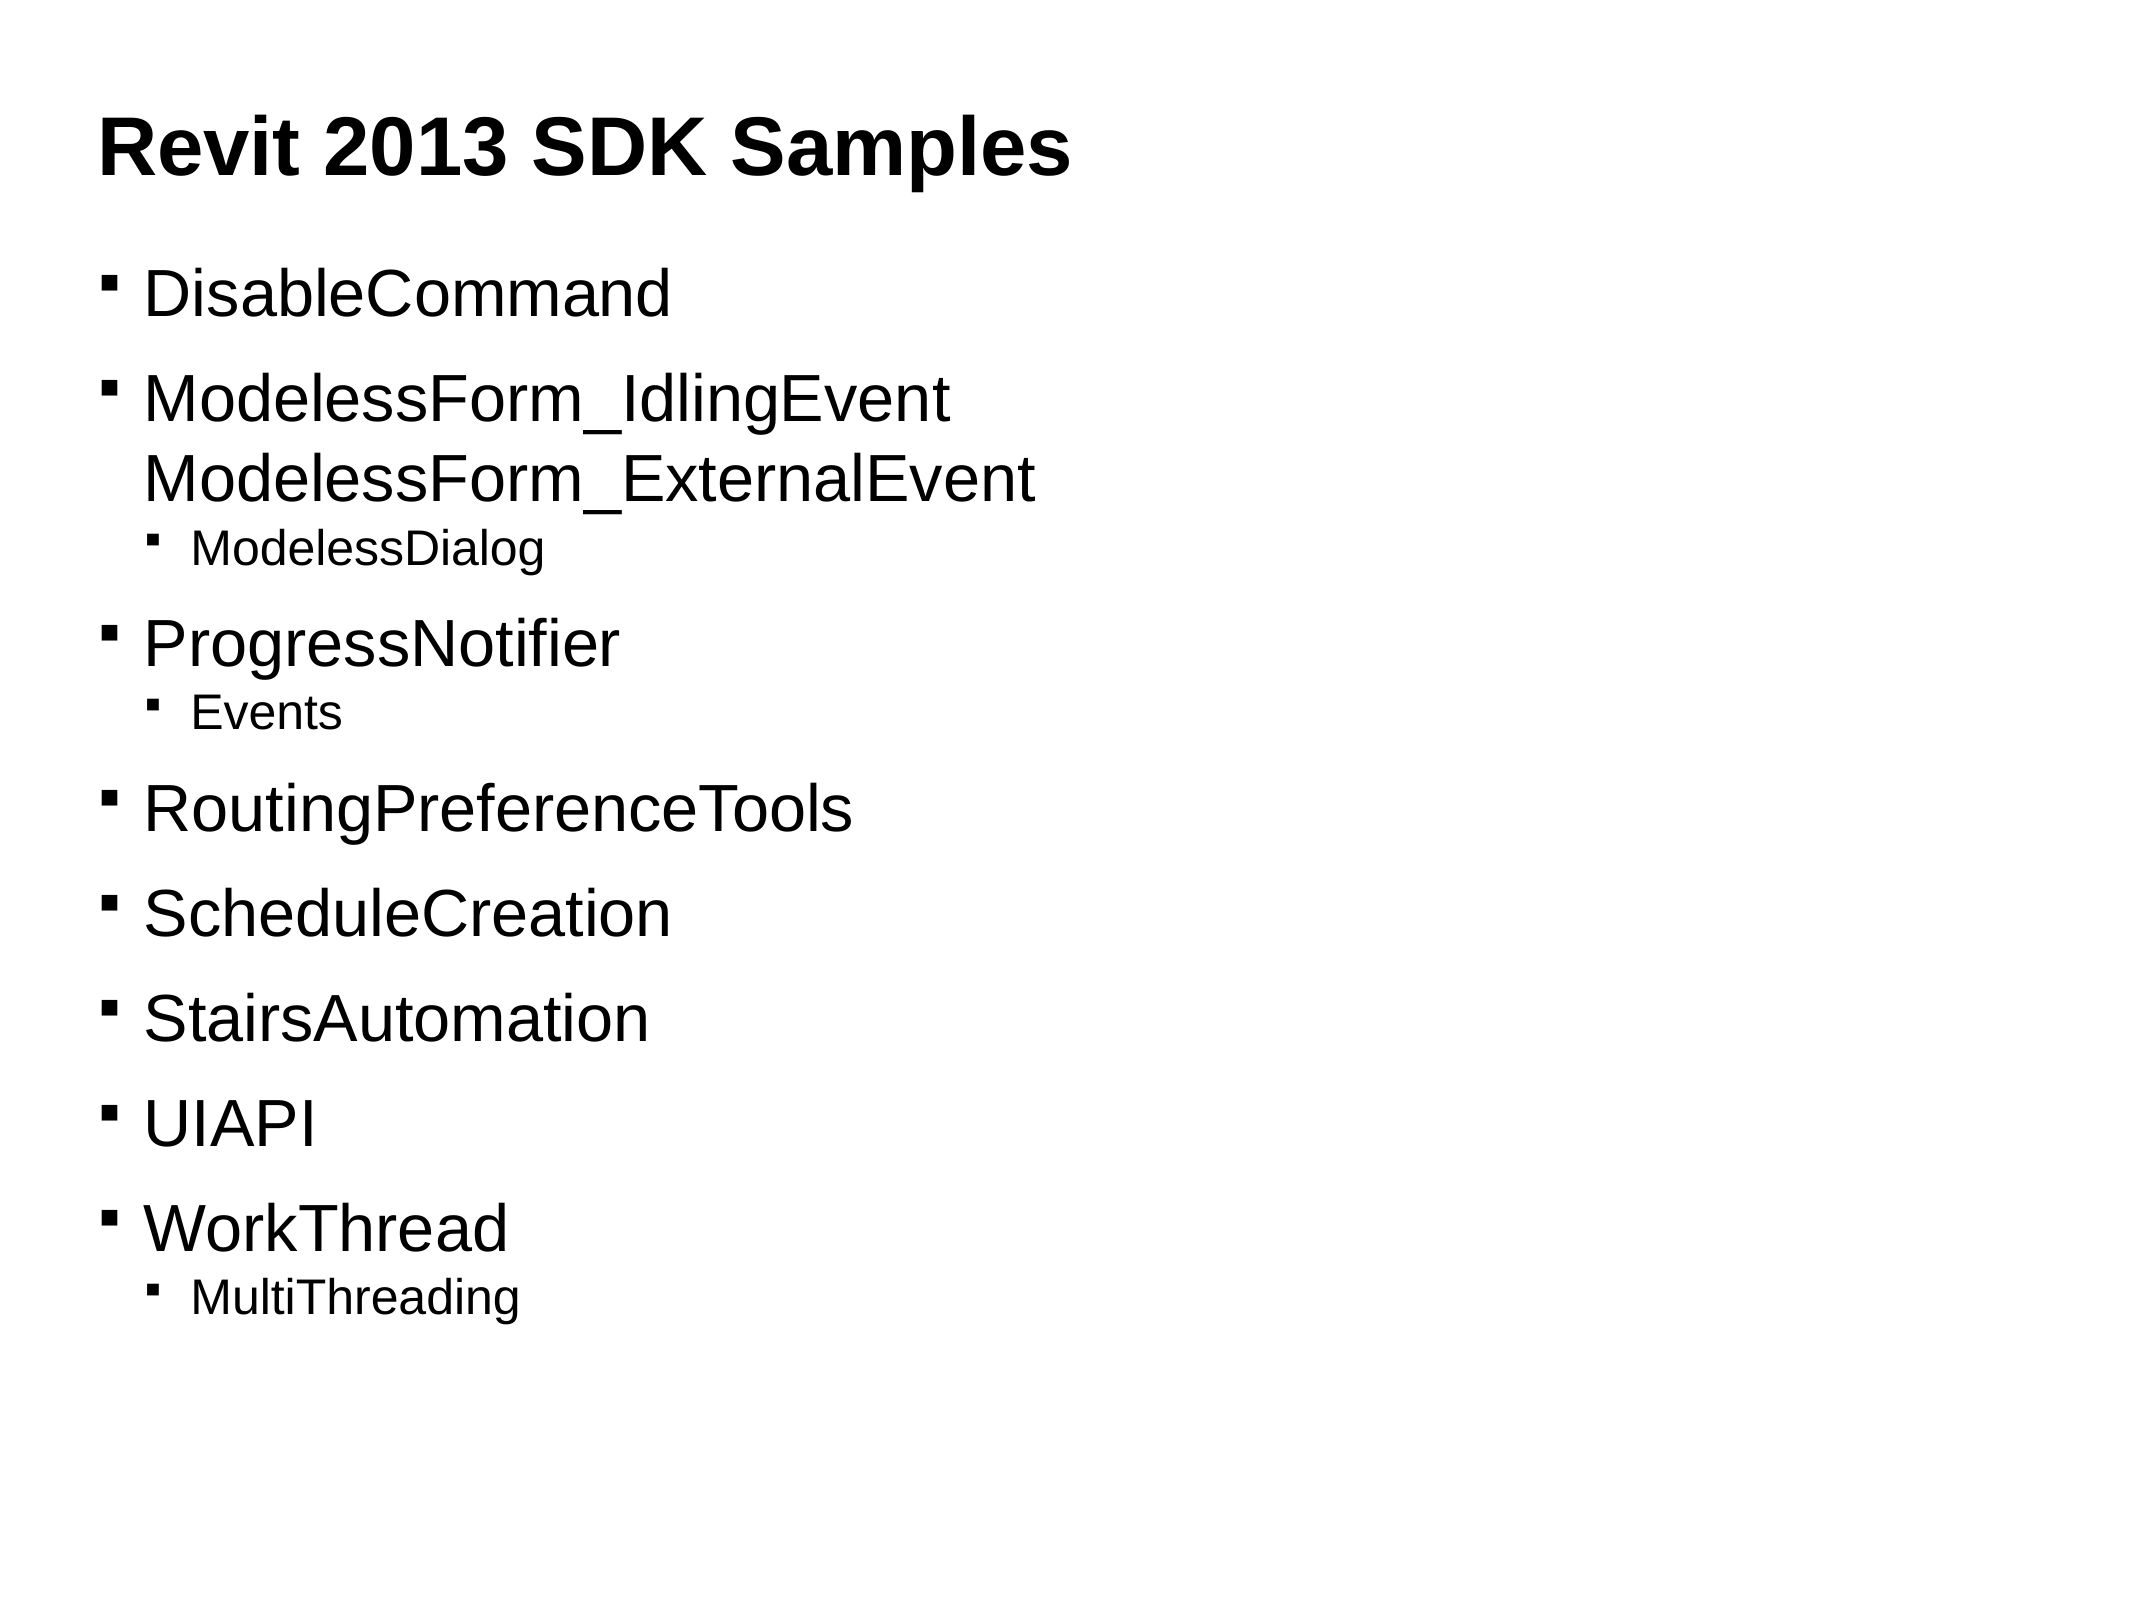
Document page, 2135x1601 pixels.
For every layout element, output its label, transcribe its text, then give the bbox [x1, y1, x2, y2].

title Revit 2013 SDK Samples [96, 59, 2028, 226]
list DisableCommand ModelessForm_IdlingEvent ModelessForm_ExternalEvent ModelessDialog ProgressNotifier Events RoutingPreferenceTools ScheduleCreation StairsAutomation UIAPI WorkThread MultiThreading [96, 249, 2028, 1501]
